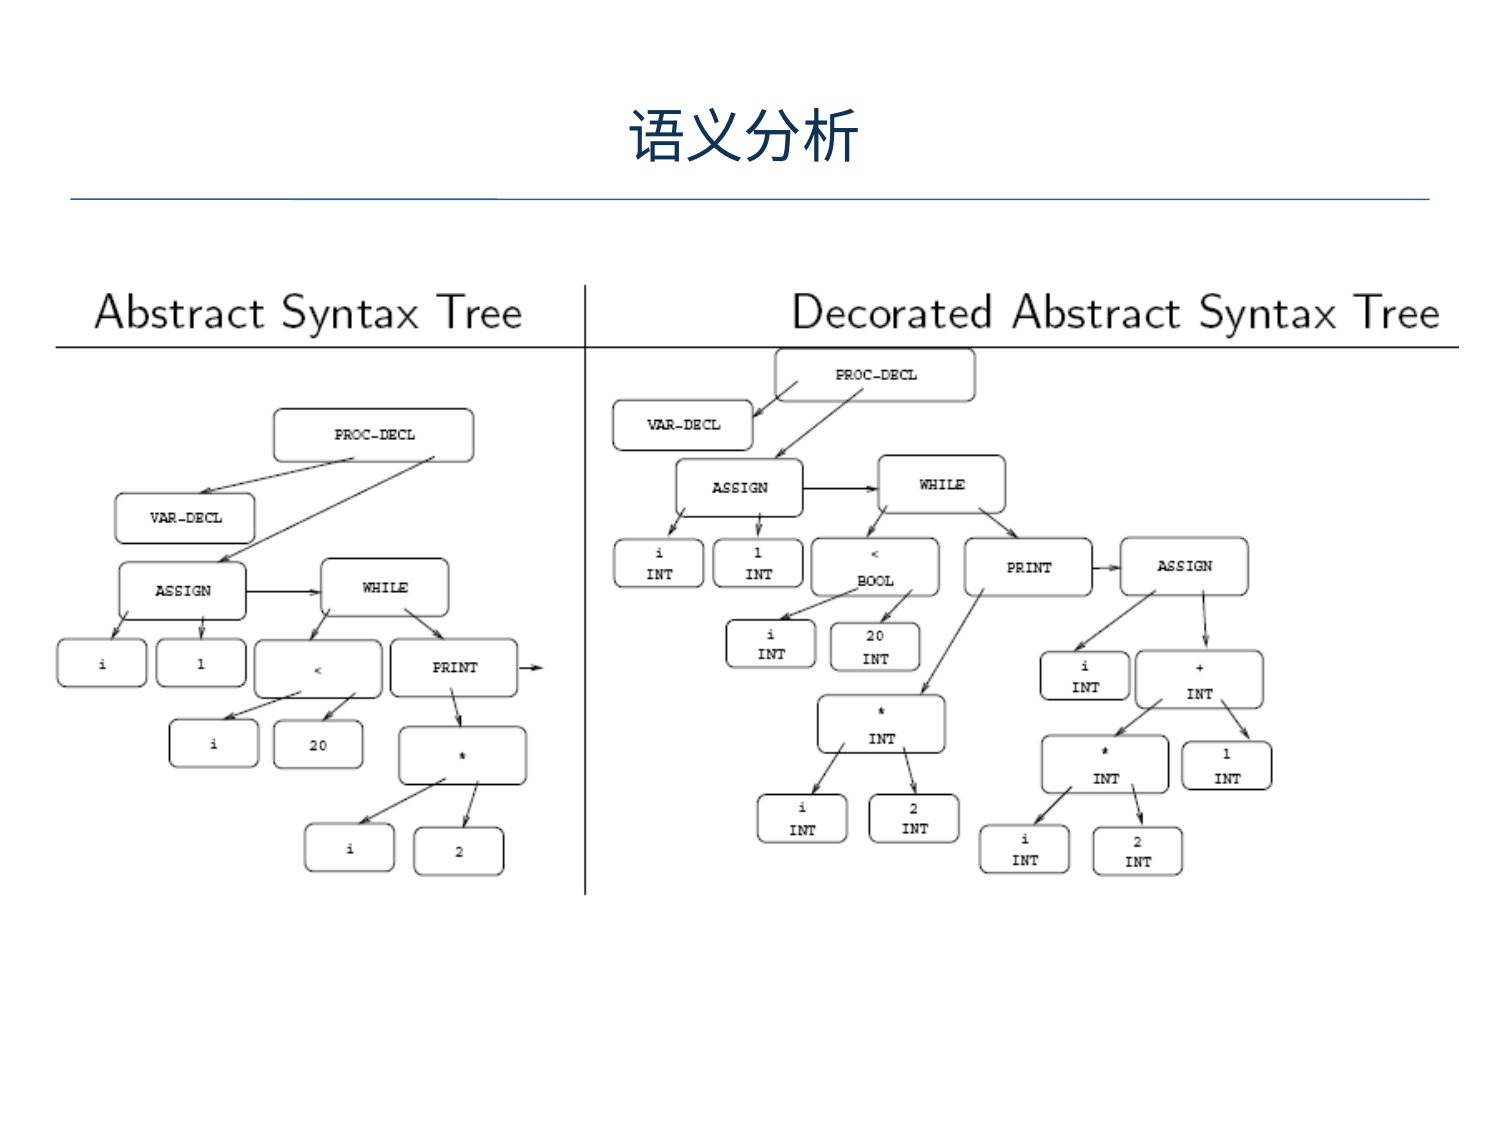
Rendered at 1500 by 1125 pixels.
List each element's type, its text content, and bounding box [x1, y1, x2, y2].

title 语义分析 [137, 87, 1351, 181]
picture [46, 257, 1459, 923]
